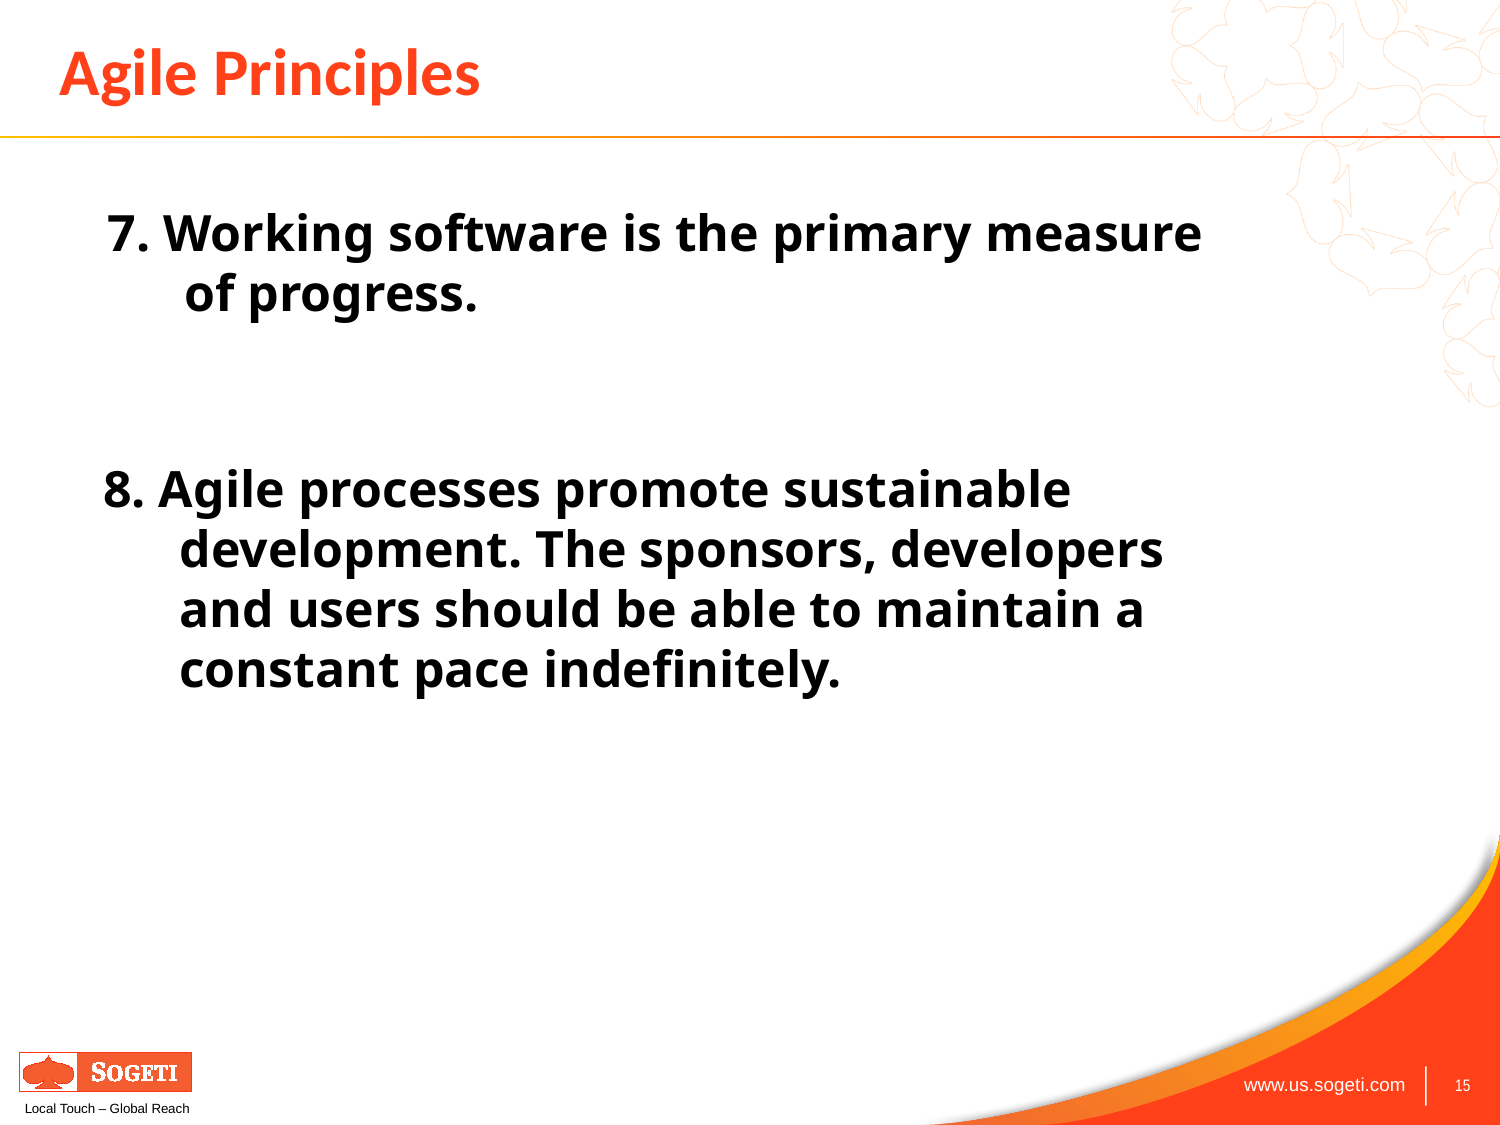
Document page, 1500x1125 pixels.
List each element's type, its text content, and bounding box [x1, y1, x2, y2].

title Agile Principles [44, 0, 1469, 137]
text_box 8. Agile processes promote sustainable development. The sponsors, developers and users should be able to maintain a constant pace indefinitely. [88, 450, 1269, 775]
list 7. Working software is the primary measure of progress. [107, 200, 1220, 303]
